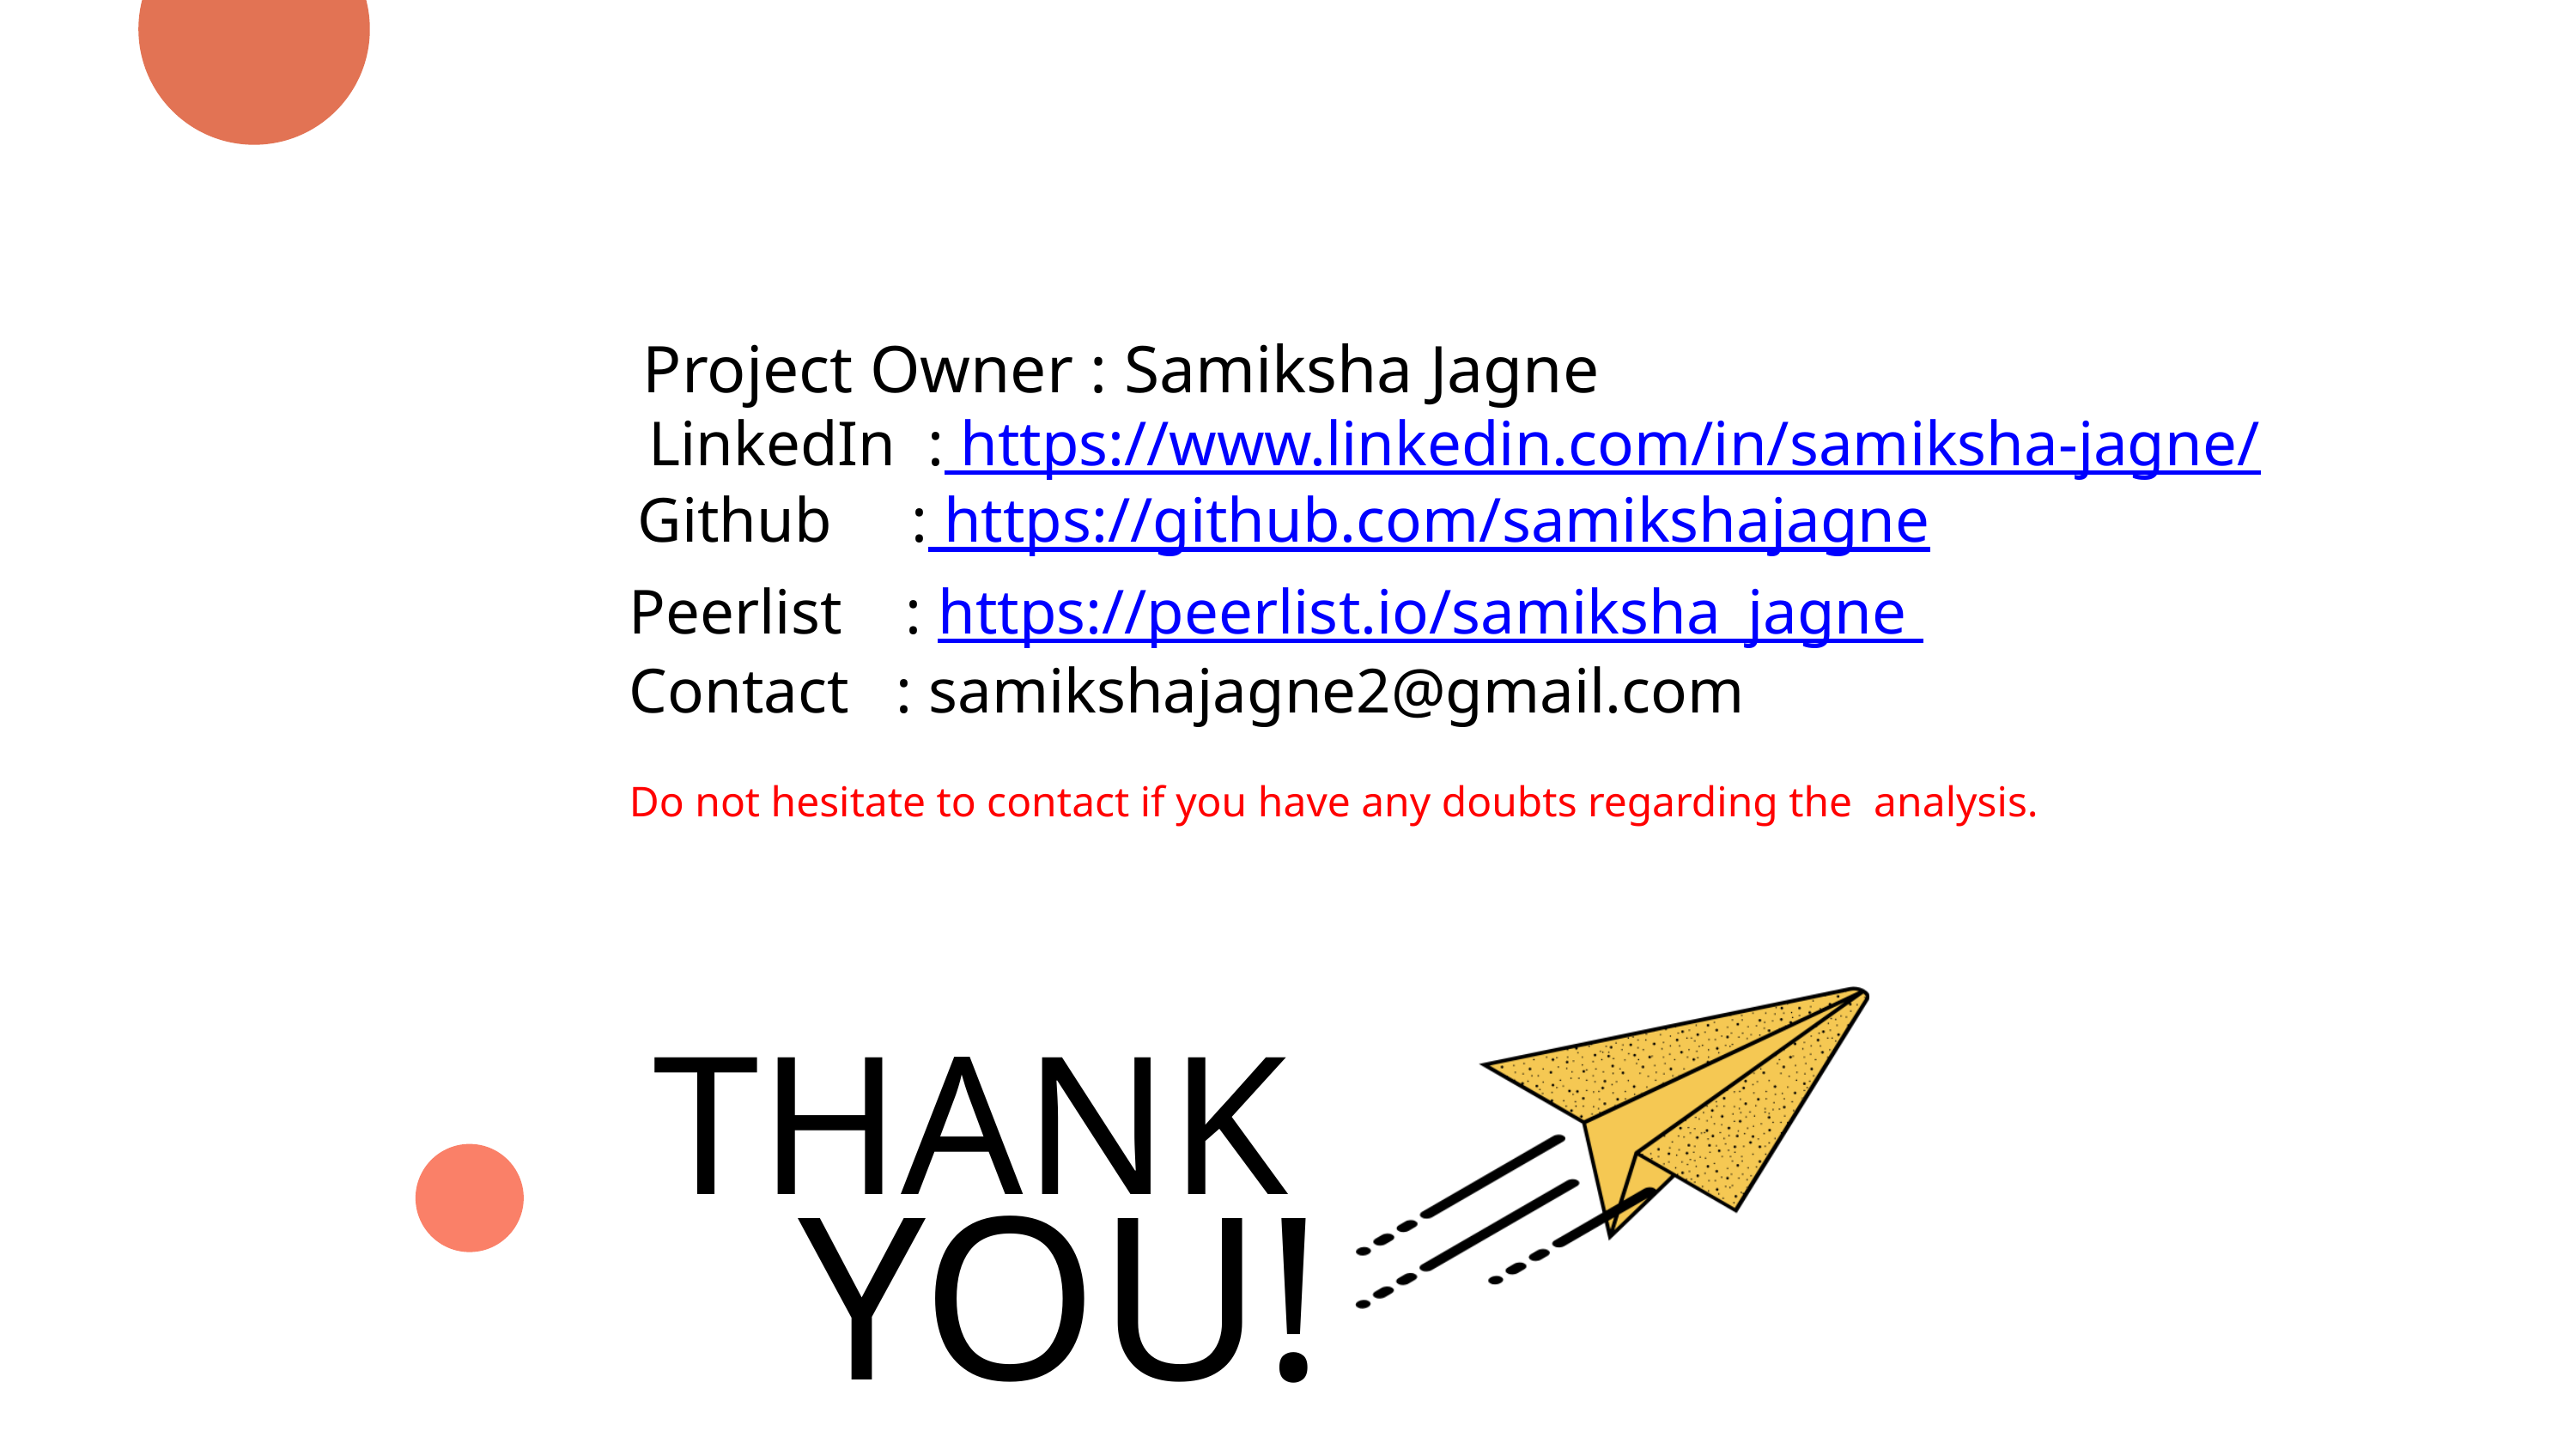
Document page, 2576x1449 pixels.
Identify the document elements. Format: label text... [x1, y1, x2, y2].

text_box Do not hesitate to contact if you have any doubts regarding the analysis. [629, 767, 2266, 826]
text_box [1355, 986, 1870, 1309]
text_box Peerlist : https://peerlist.io/samiksha_jagne [629, 571, 2266, 640]
text_box THANK [369, 964, 1288, 1234]
text_box YOU! [555, 1108, 1324, 1426]
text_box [137, 0, 370, 145]
text_box Project Owner : Samiksha Jagne [643, 275, 2308, 403]
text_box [415, 1143, 525, 1252]
text_box Contact : samikshajagne2@gmail.com [629, 640, 2267, 725]
text_box LinkedIn : https://www.linkedin.com/in/samiksha-jagne/ [477, 403, 2432, 488]
text_box Github : https://github.com/samikshajagne [637, 479, 2239, 565]
